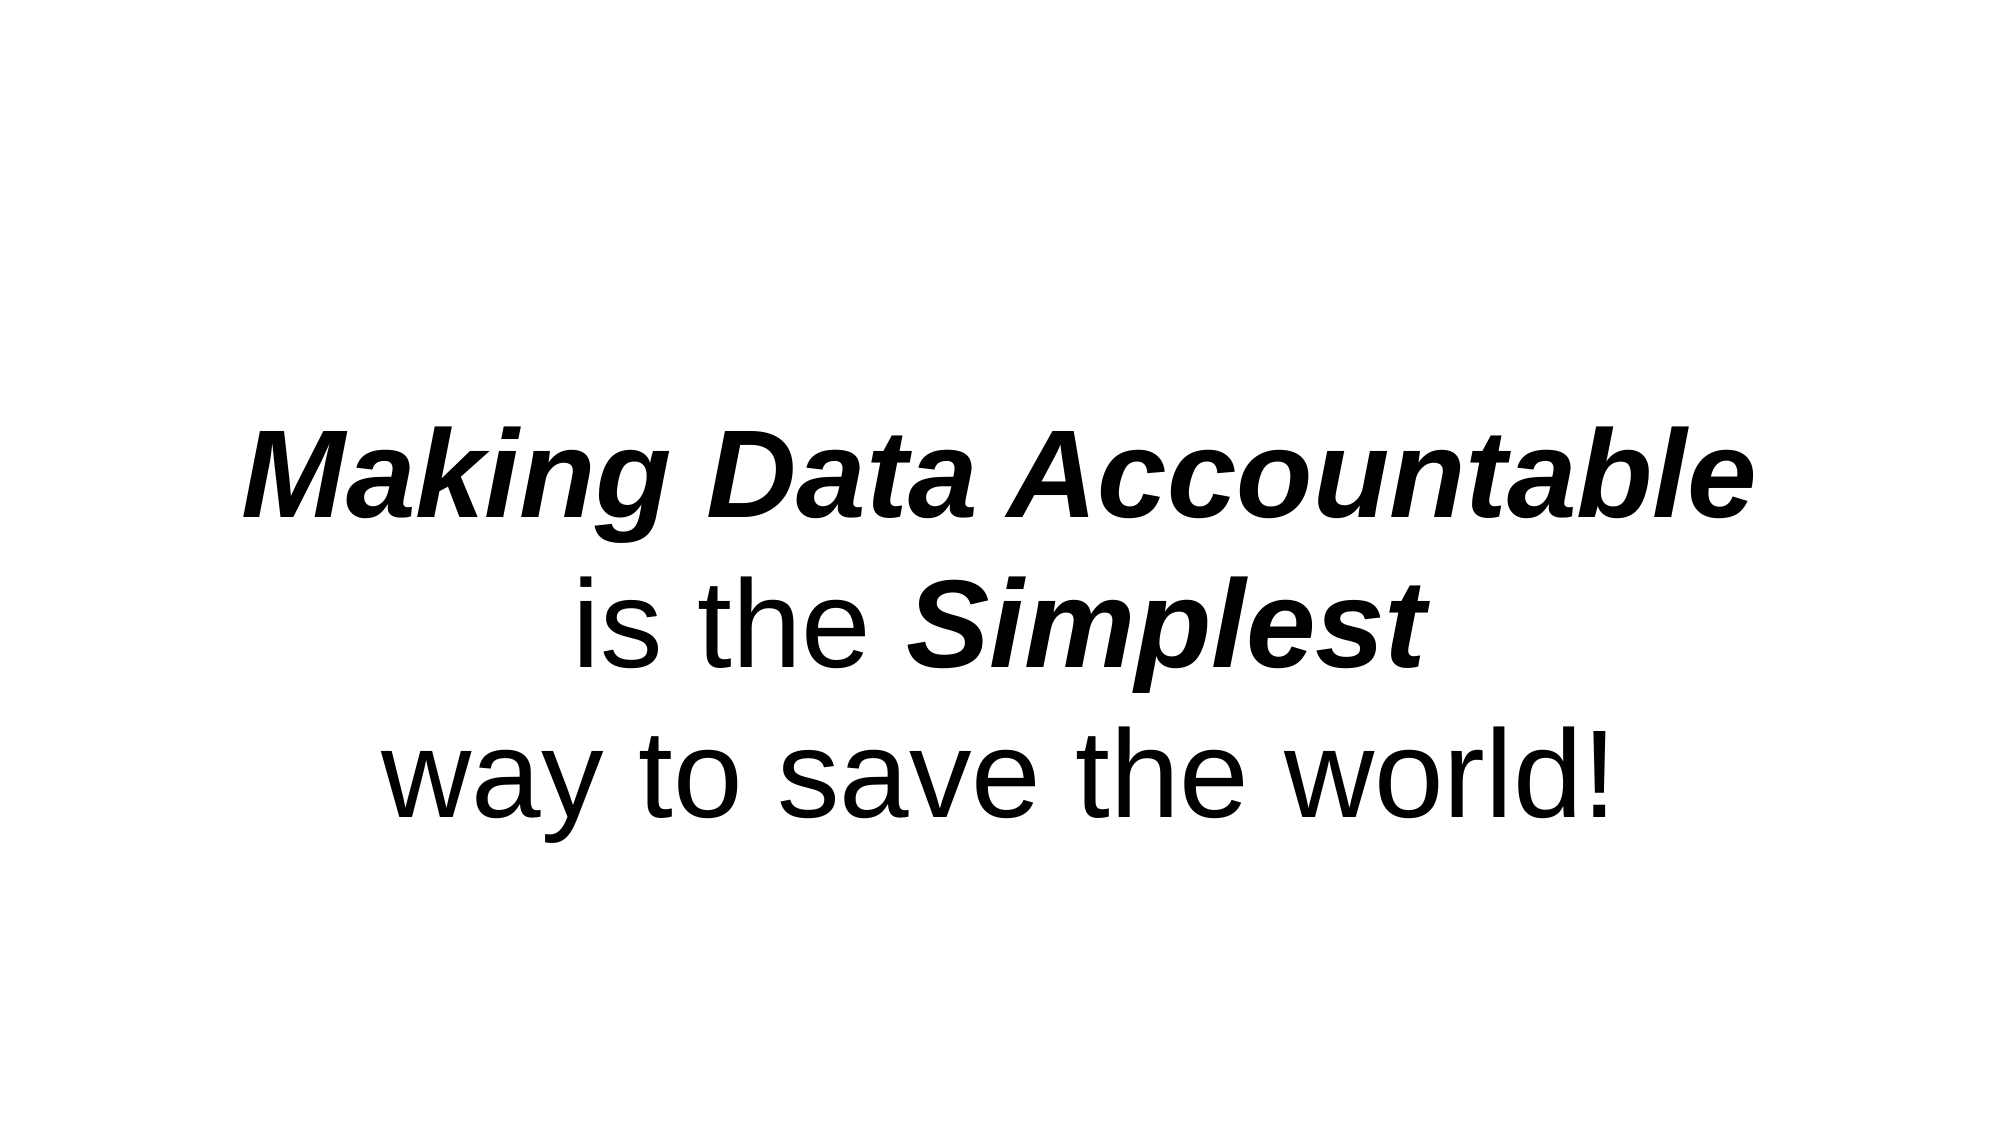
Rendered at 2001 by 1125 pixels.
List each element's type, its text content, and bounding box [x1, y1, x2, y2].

title Making Data Accountable is the Simplest way to save the world! [137, 267, 1863, 858]
